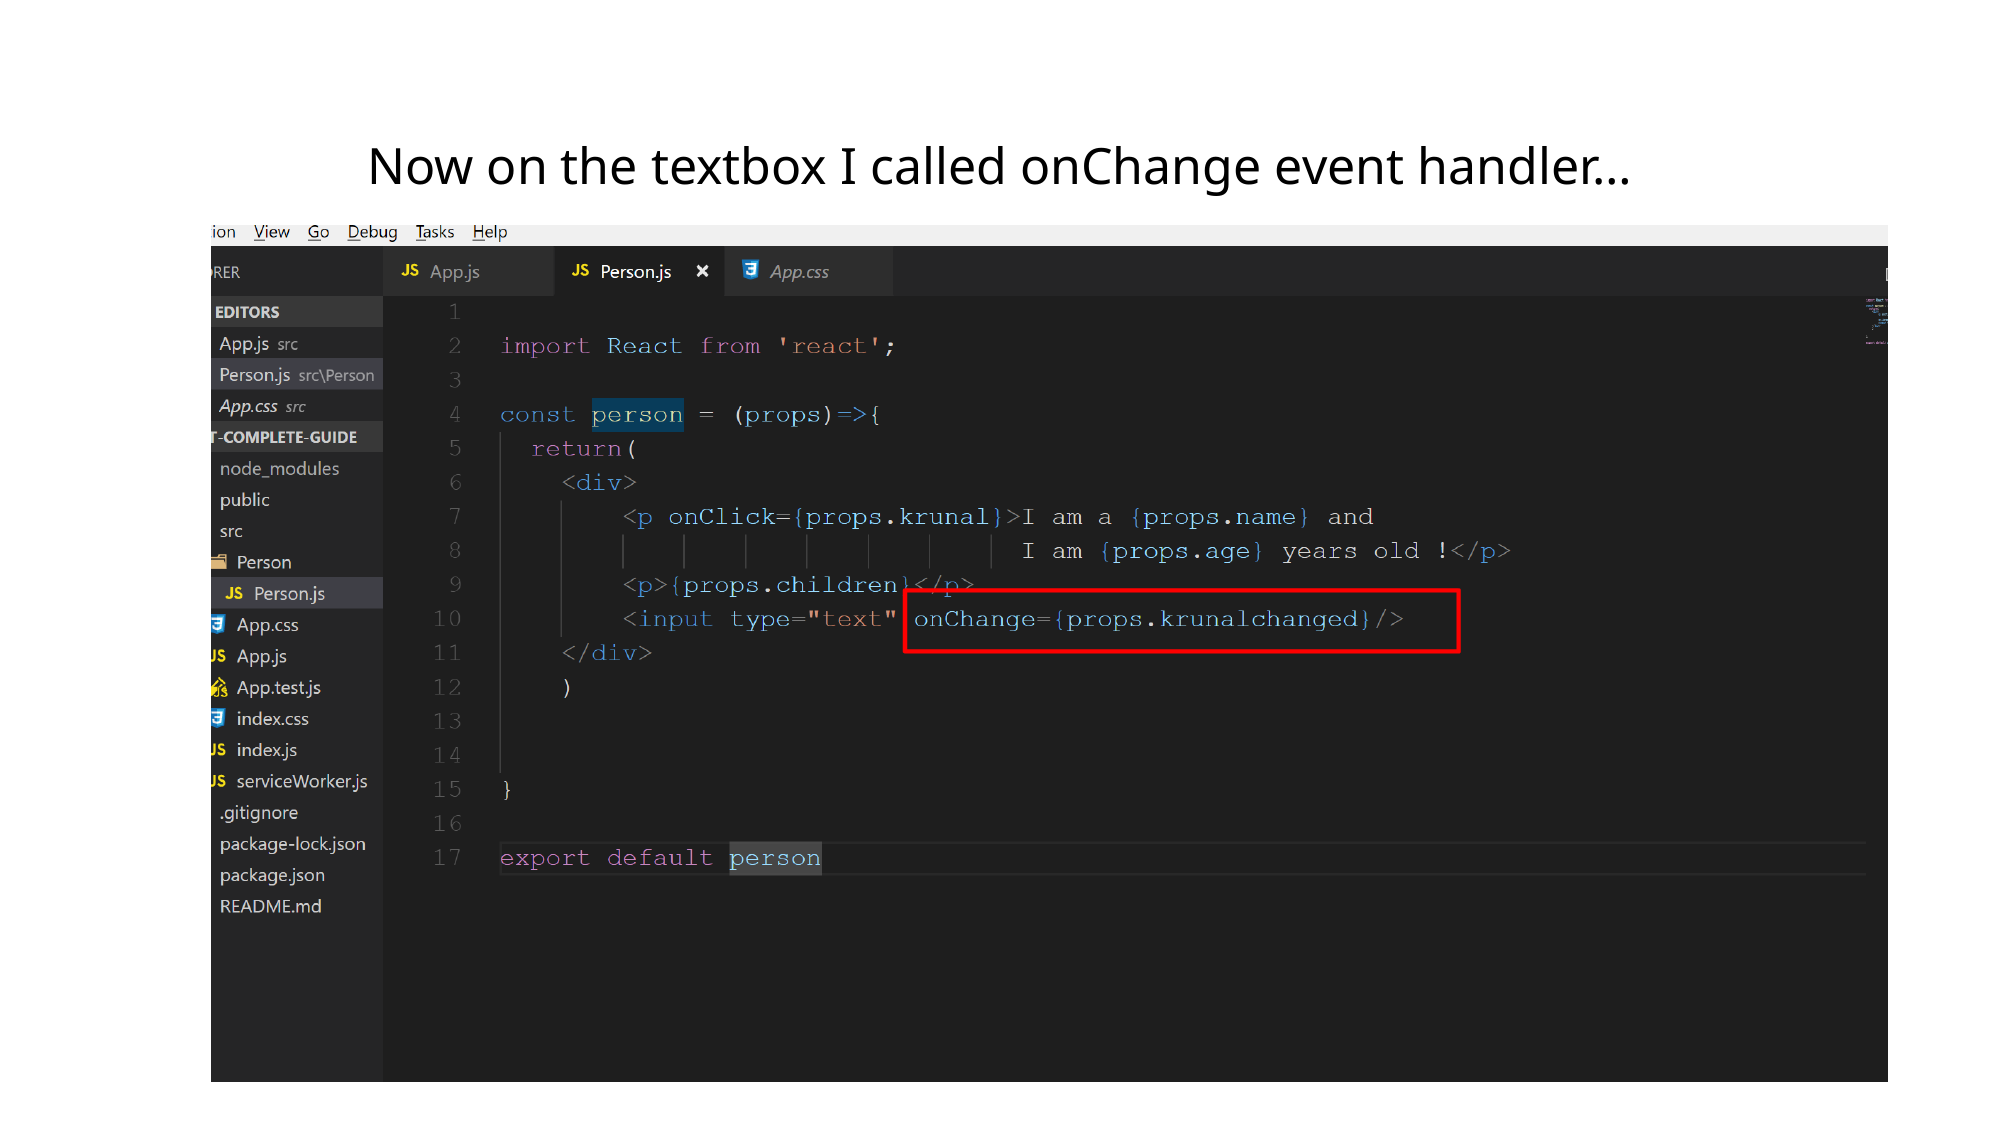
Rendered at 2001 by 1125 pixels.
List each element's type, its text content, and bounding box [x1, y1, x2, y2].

title Now on the textbox I called onChange event handler… [137, 59, 1863, 278]
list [211, 225, 1888, 1082]
